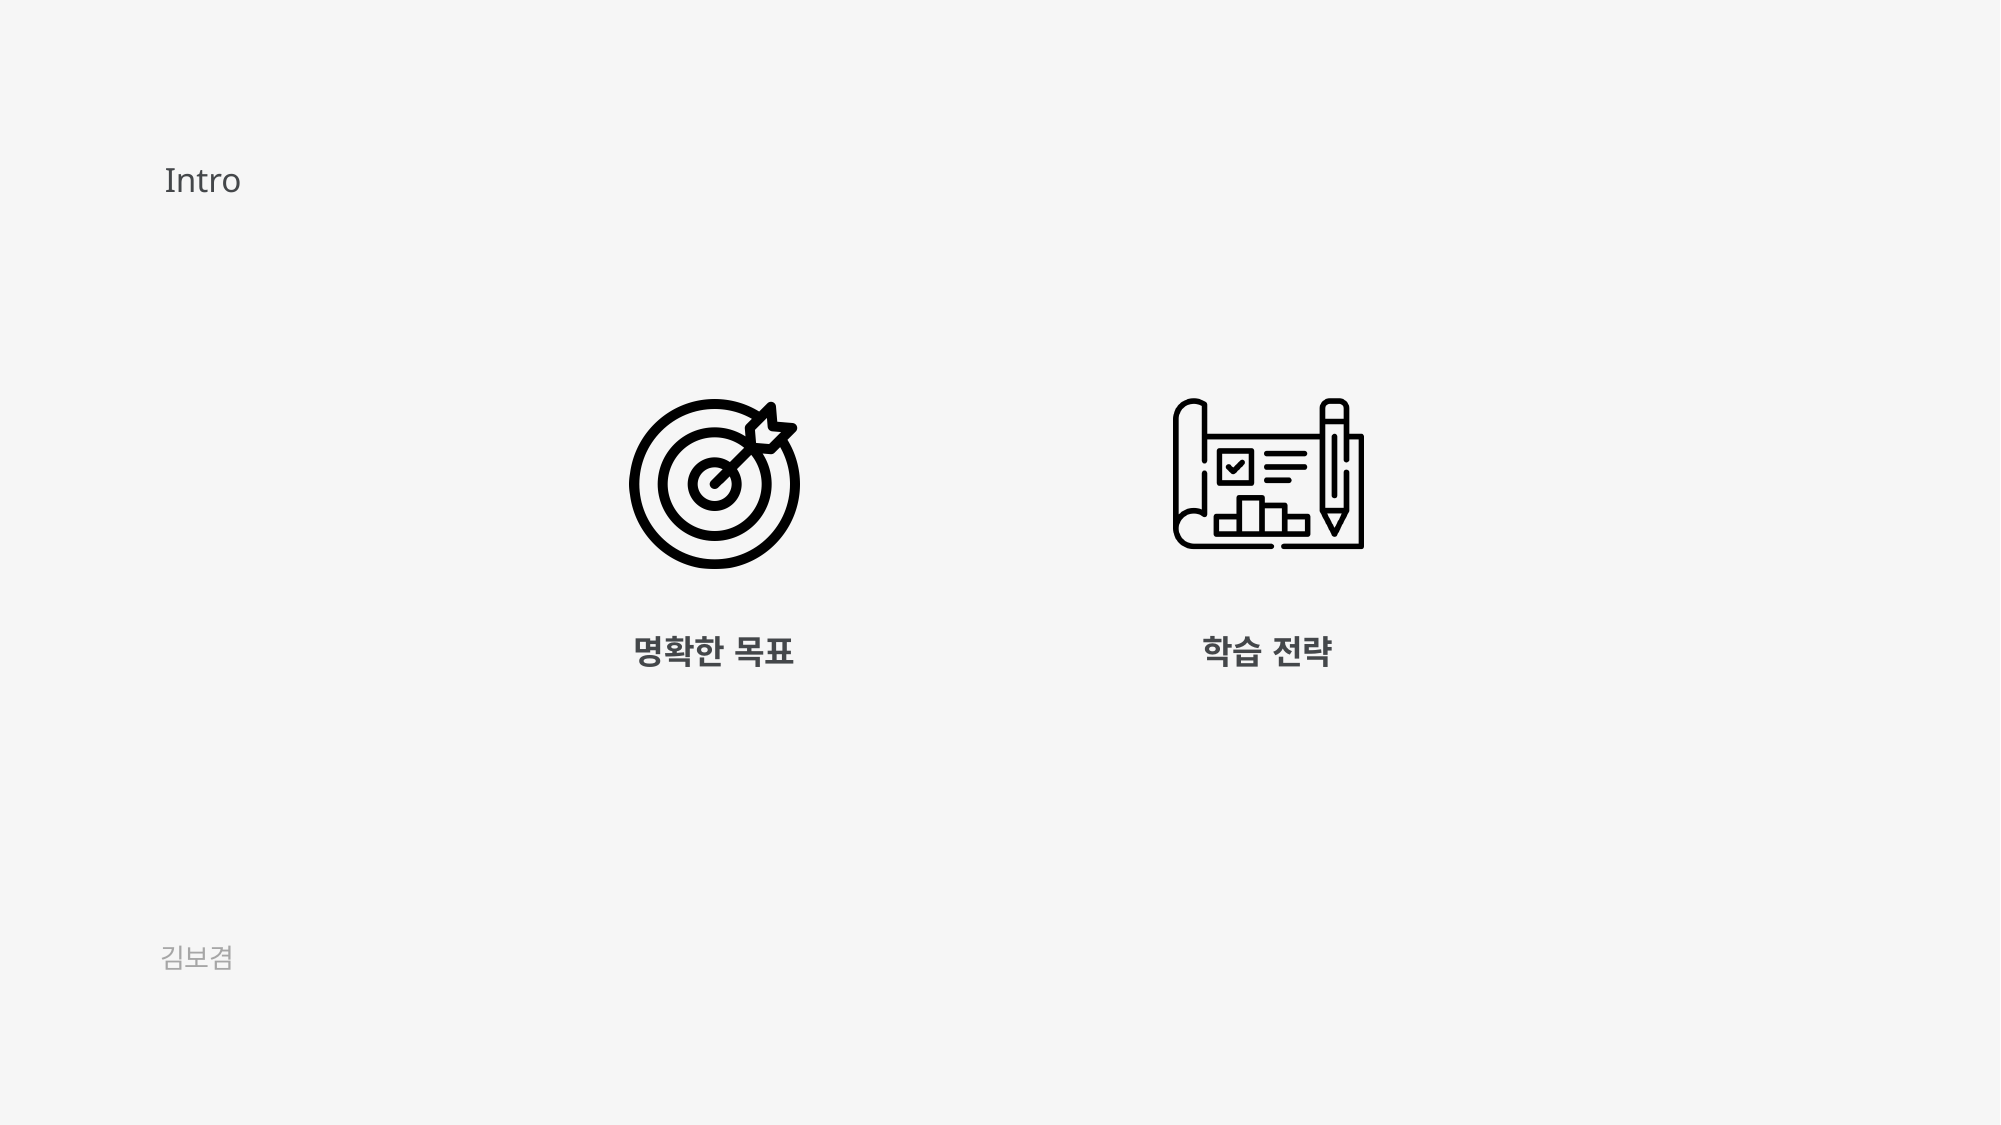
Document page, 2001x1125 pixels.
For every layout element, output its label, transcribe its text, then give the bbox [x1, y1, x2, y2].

text_box 학습 전략 [1123, 603, 1413, 679]
text_box Intro [150, 151, 469, 207]
text_box 명확한 목표 [569, 603, 860, 679]
text_box 김보겸 [145, 934, 257, 982]
picture [629, 399, 800, 569]
picture [1172, 378, 1364, 569]
